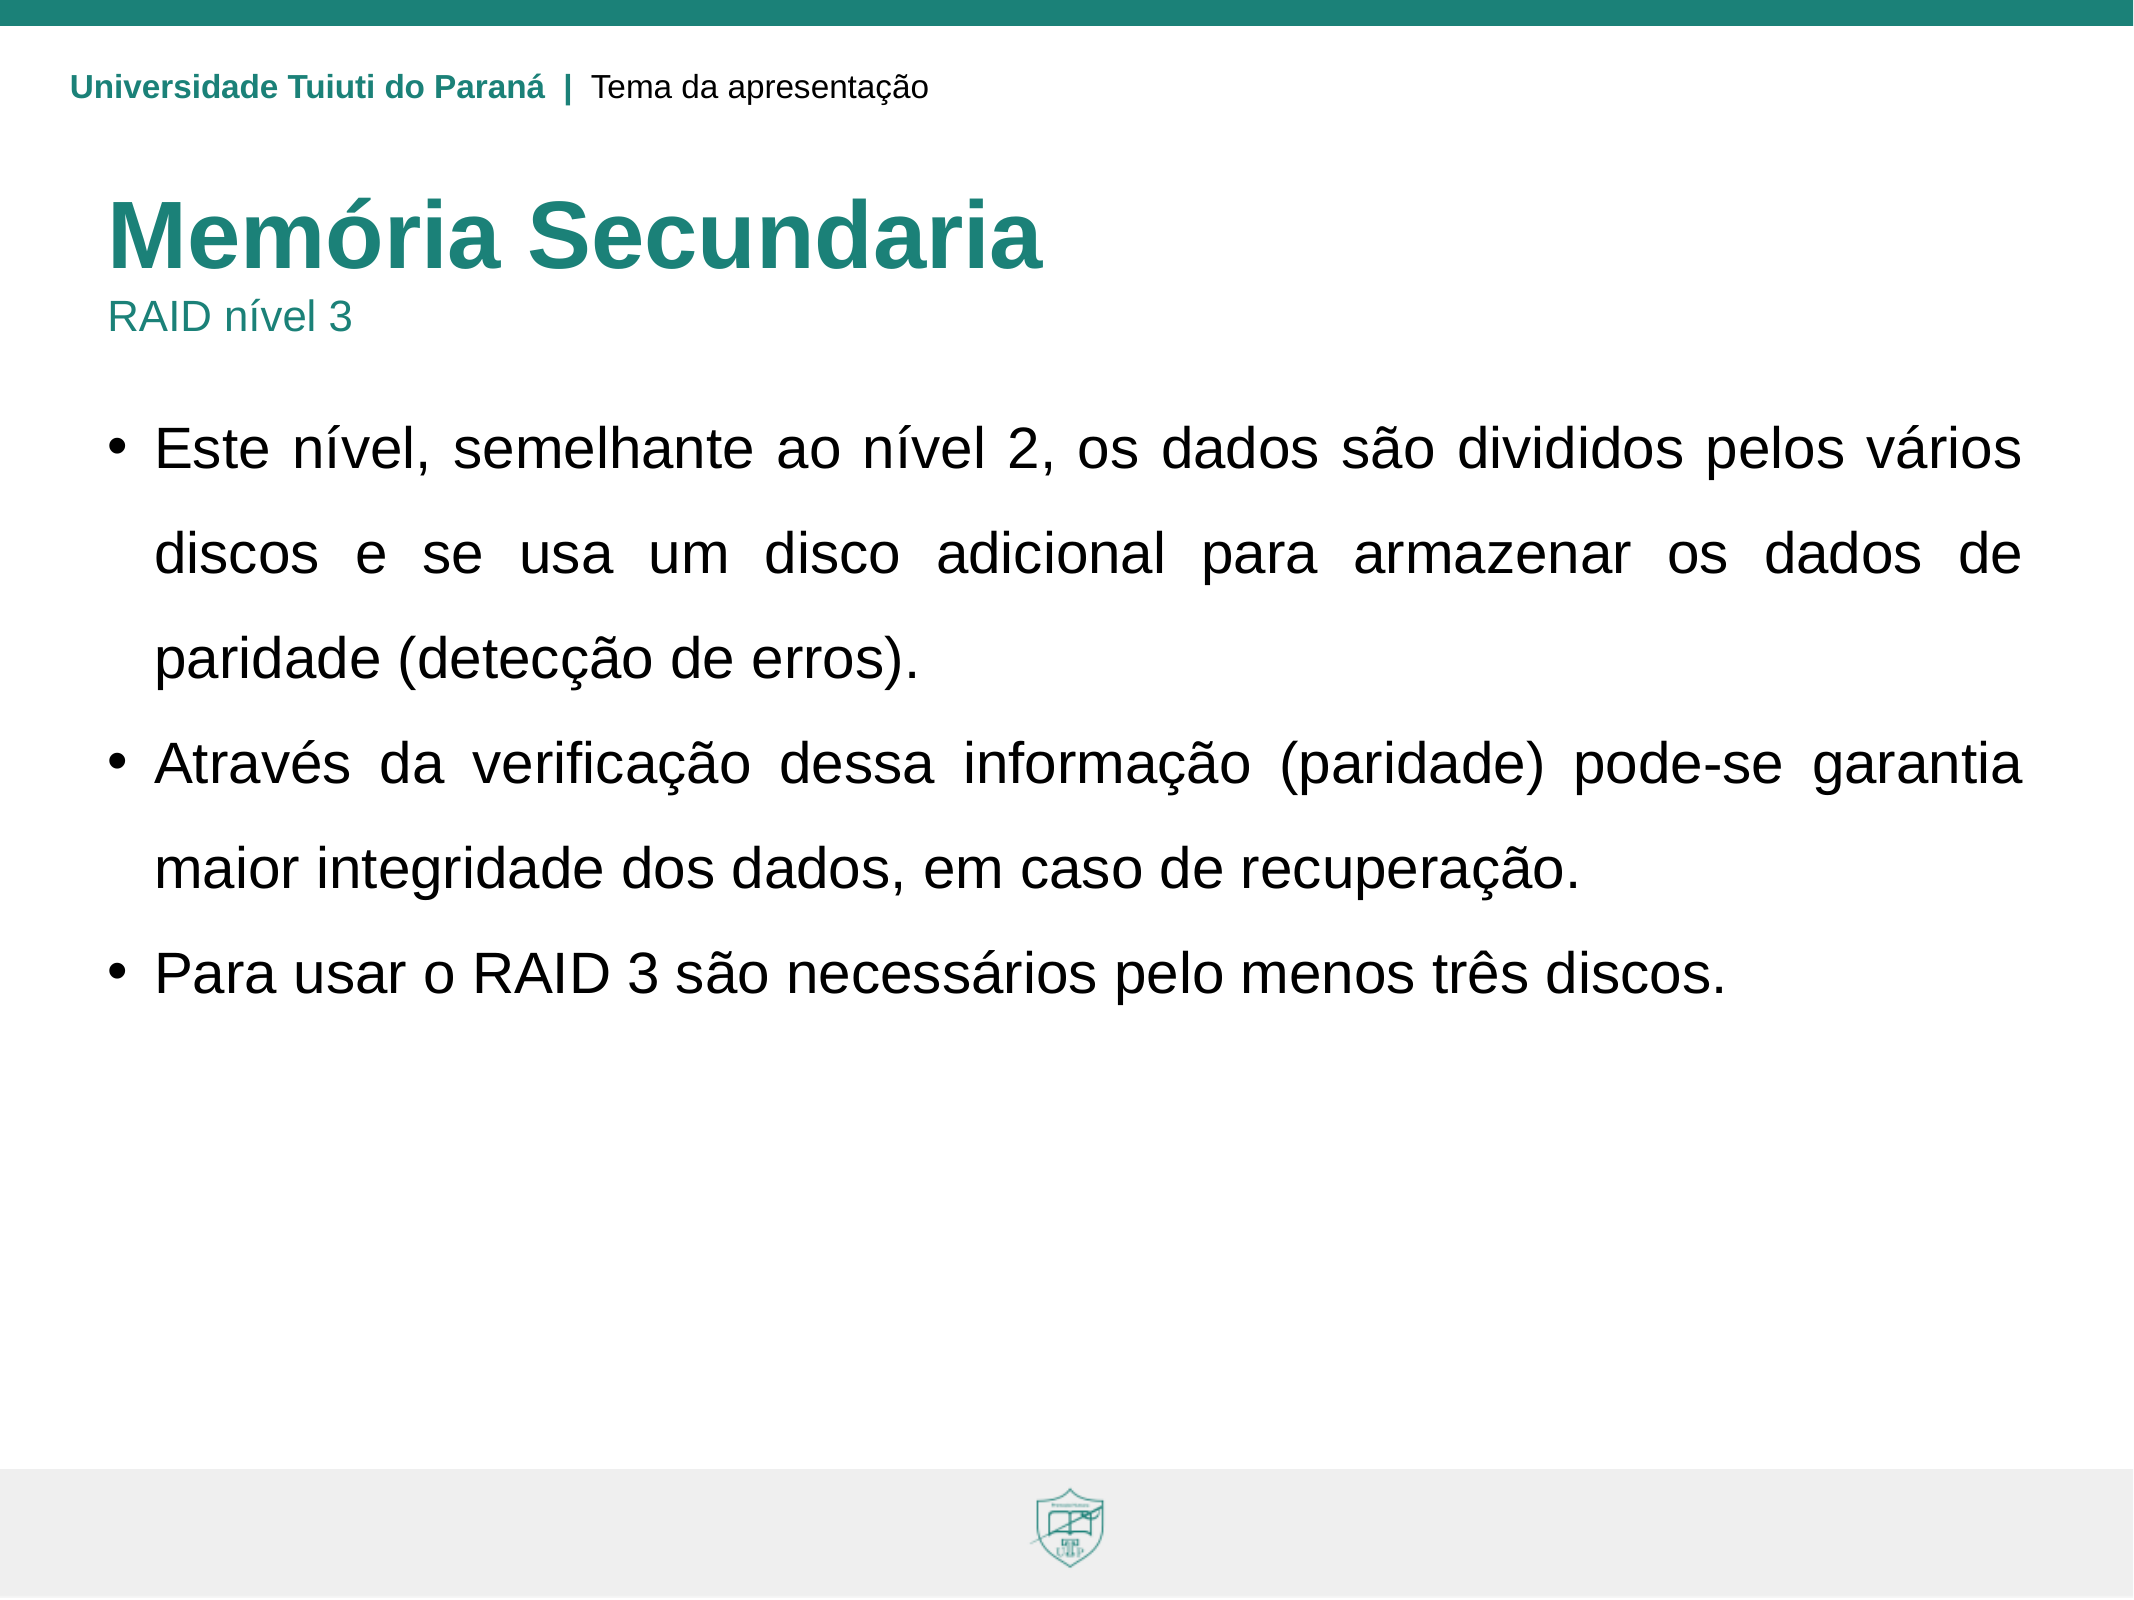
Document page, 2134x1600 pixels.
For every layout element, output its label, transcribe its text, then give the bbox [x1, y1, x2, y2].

picture [0, 1469, 2134, 1598]
text_box Memória Secundaria RAID nível 3 Este nível, semelhante ao nível 2, os dados são divididos pelos vários discos e se usa um disco adicional para armazenar os dados de paridade (detecção de erros). Através da verificação dessa informação (paridade) pode-se garantia maior integridade dos dados, em caso de recuperação. Para usar o RAID 3 são necessários pelo menos três discos. [101, 166, 2032, 1012]
text_box Universidade Tuiuti do Paraná | Tema da apresentação [63, 59, 936, 112]
picture [0, 0, 2134, 26]
